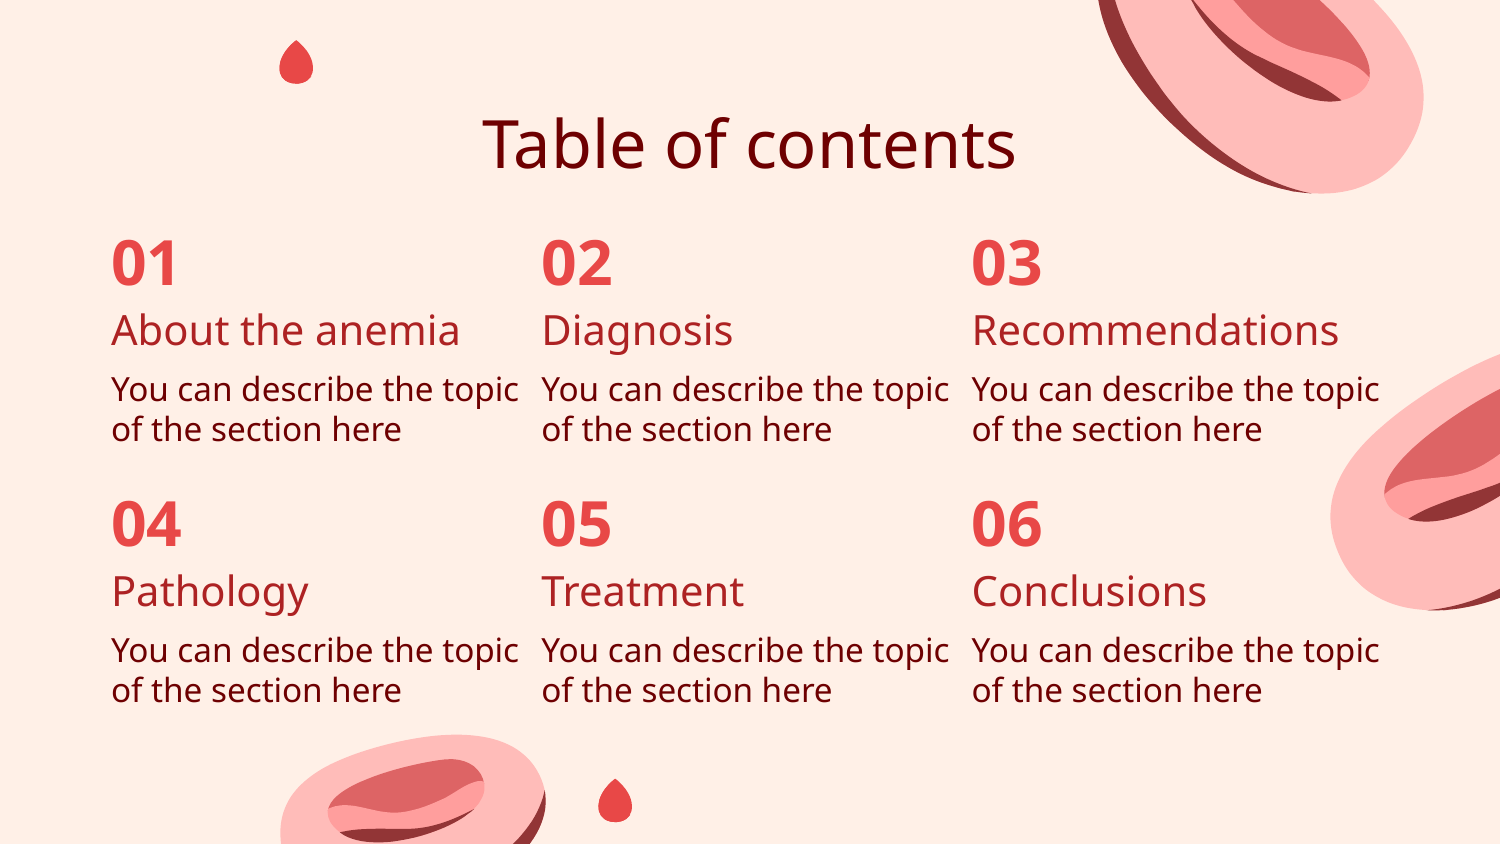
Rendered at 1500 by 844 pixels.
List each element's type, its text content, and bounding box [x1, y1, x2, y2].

title Diagnosis [541, 295, 959, 360]
subtitle You can describe the topic of the section here [111, 360, 529, 455]
title Conclusions [971, 556, 1389, 622]
title Pathology [111, 556, 529, 622]
title About the anemia [111, 295, 529, 360]
title 04 [111, 485, 275, 556]
title 05 [541, 485, 705, 556]
title 06 [971, 485, 1135, 556]
subtitle You can describe the topic of the section here [971, 622, 1389, 717]
title Recommendations [971, 295, 1389, 360]
title Treatment [541, 556, 959, 622]
title 01 [111, 224, 275, 295]
subtitle You can describe the topic of the section here [541, 622, 959, 717]
subtitle You can describe the topic of the section here [971, 360, 1389, 455]
title Table of contents [116, 83, 1383, 200]
title 03 [971, 224, 1135, 295]
title 02 [541, 224, 705, 295]
subtitle You can describe the topic of the section here [111, 622, 529, 717]
subtitle You can describe the topic of the section here [541, 360, 959, 455]
